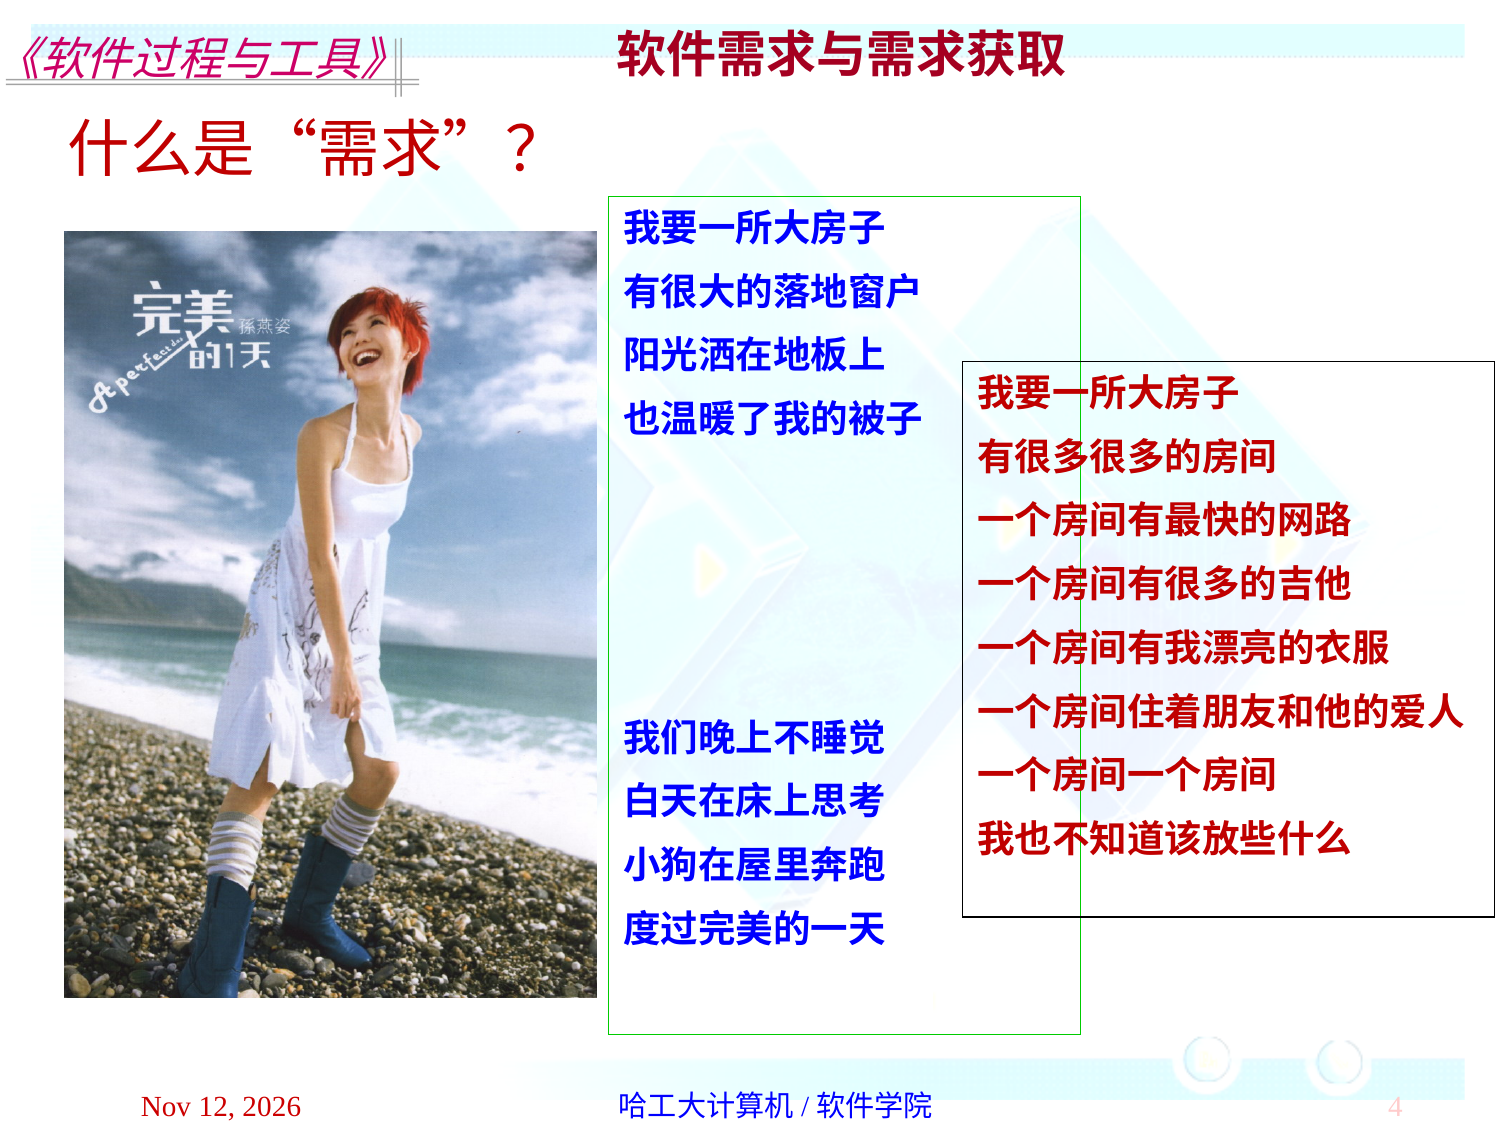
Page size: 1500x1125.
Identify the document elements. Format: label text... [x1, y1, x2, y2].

text_box 我要一所大房子 有很大的落地窗户 阳光洒在地板上 也温暖了我的被子 我们晚上不睡觉 白天在床上思考 小狗在屋里奔跑 度过完美的一天 [608, 196, 1081, 1035]
picture [64, 231, 597, 998]
text_box 我要一所大房子 有很多很多的房间 一个房间有最快的网路 一个房间有很多的吉他 一个房间有我漂亮的衣服 一个房间住着朋友和他的爱人 一个房间一个房间 我也不知道该放些什么 [962, 361, 1495, 917]
text_box 软件需求与需求获取 [389, 15, 1294, 90]
text_box 什么是“需求”？ [53, 101, 1447, 209]
